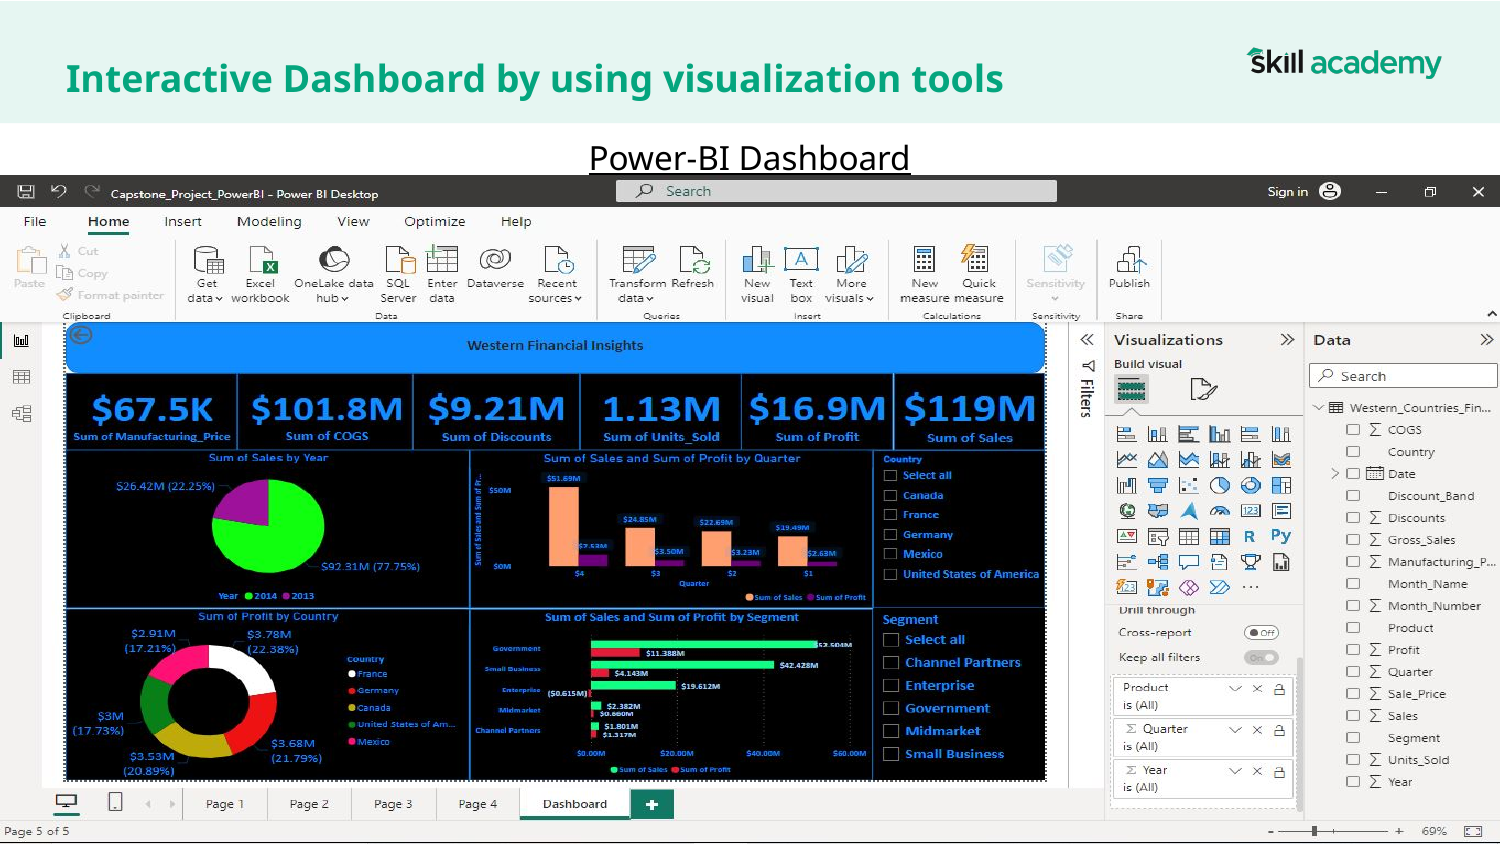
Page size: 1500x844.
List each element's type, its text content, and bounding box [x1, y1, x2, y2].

picture [0, 175, 1500, 844]
list Power-BI Dashboard [0, 122, 1500, 175]
title Interactive Dashboard by using visualization tools [51, 40, 1449, 122]
